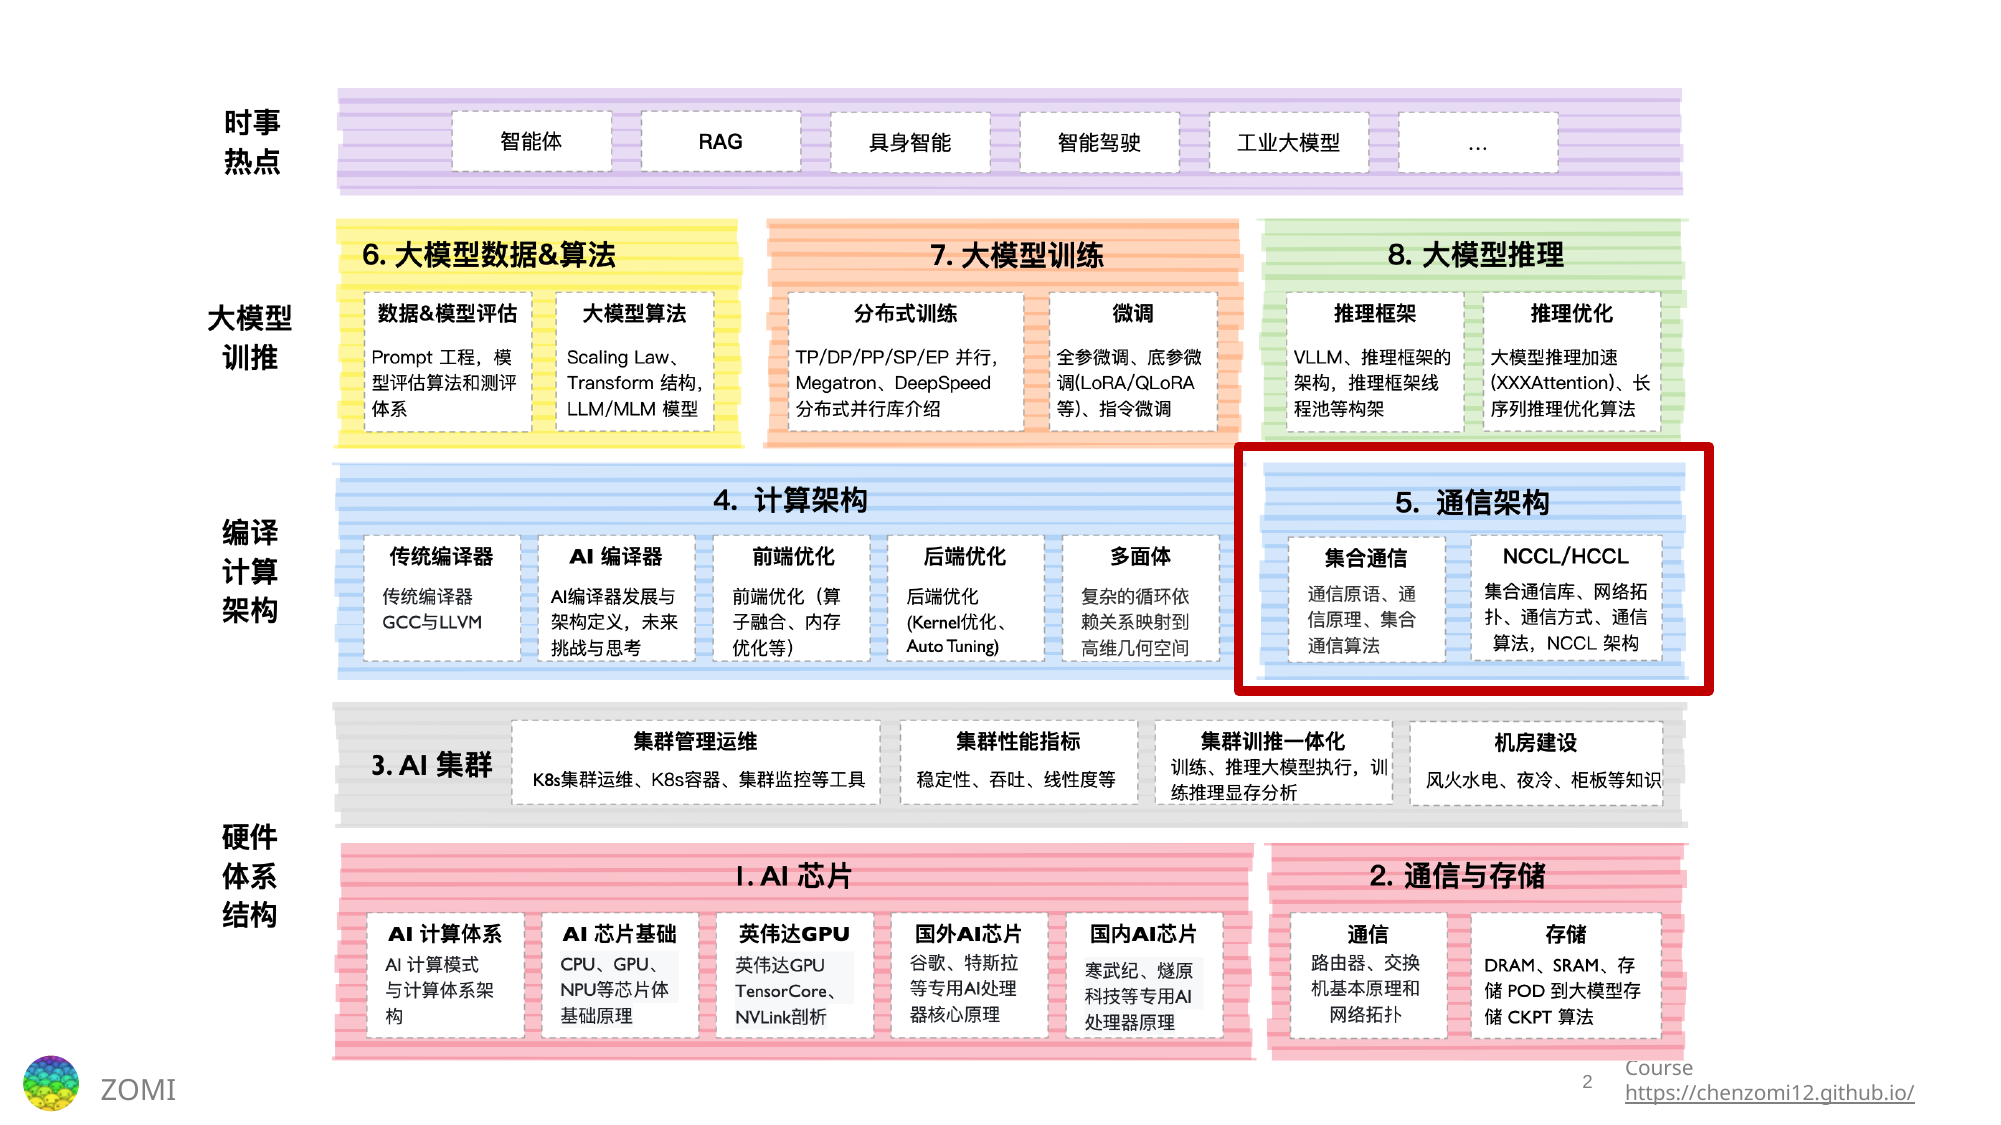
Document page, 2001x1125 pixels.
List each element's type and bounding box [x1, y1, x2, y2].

text_box [1695, 444, 1711, 693]
picture [195, 88, 1690, 1061]
picture [24, 1056, 78, 1111]
